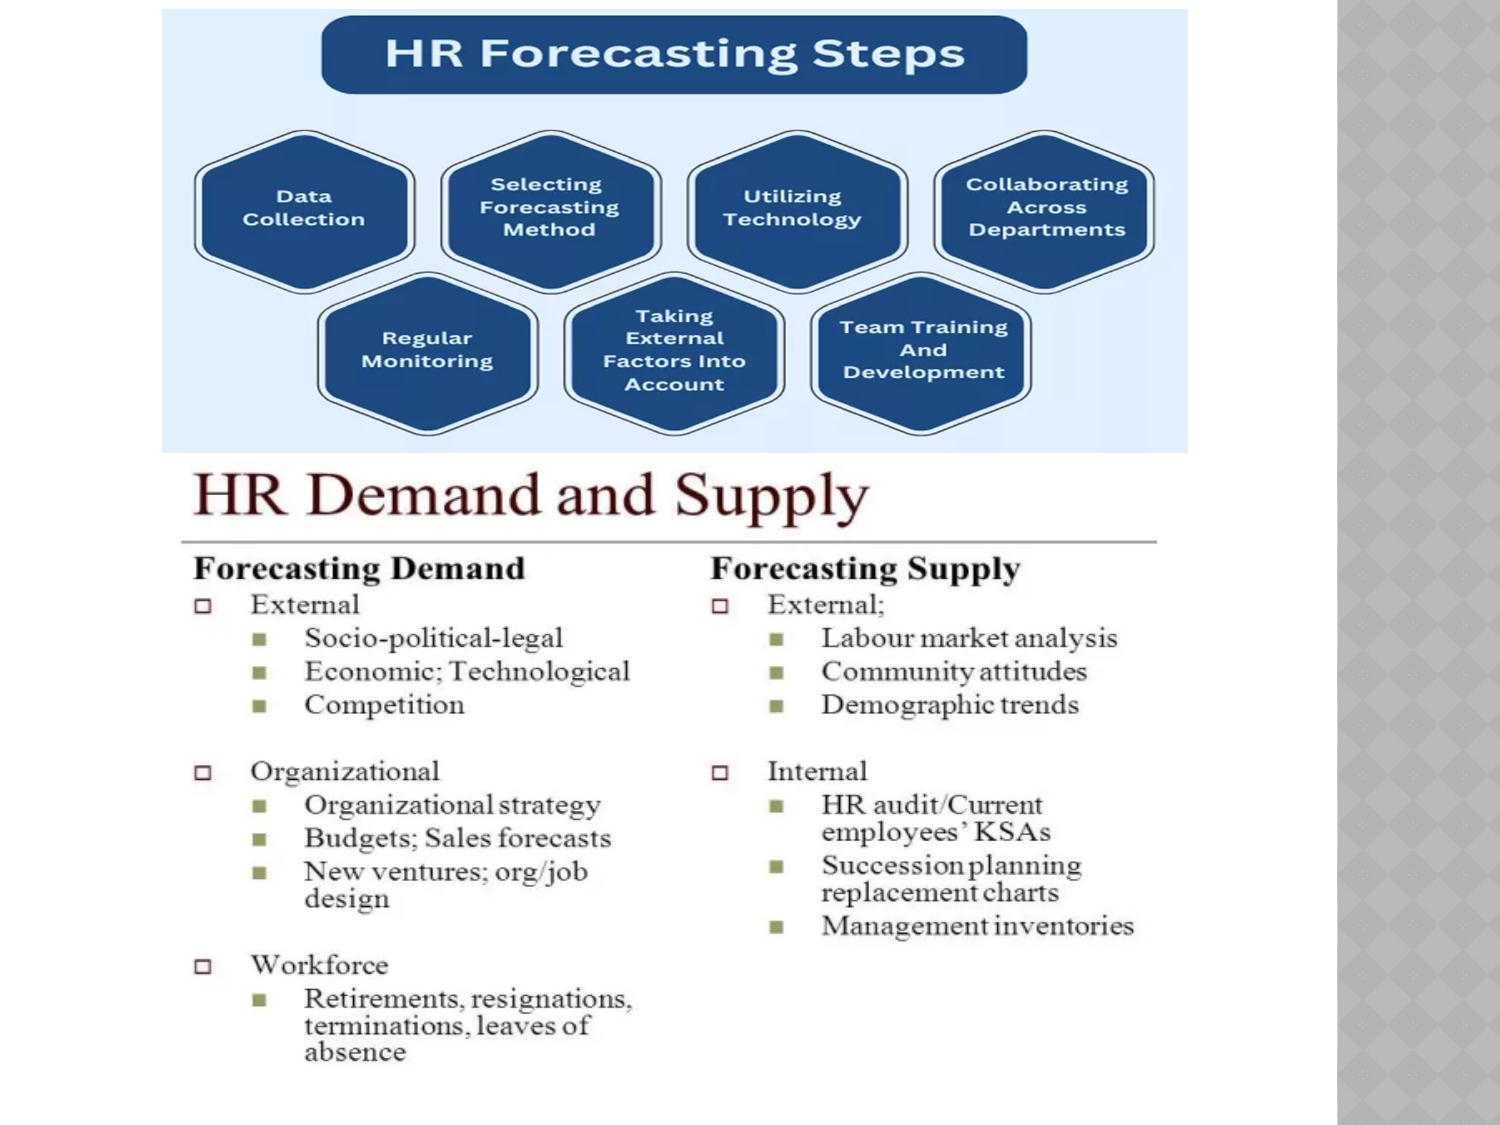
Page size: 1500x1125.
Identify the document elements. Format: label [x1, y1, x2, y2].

picture [124, 424, 1157, 1088]
picture [162, 9, 1188, 454]
